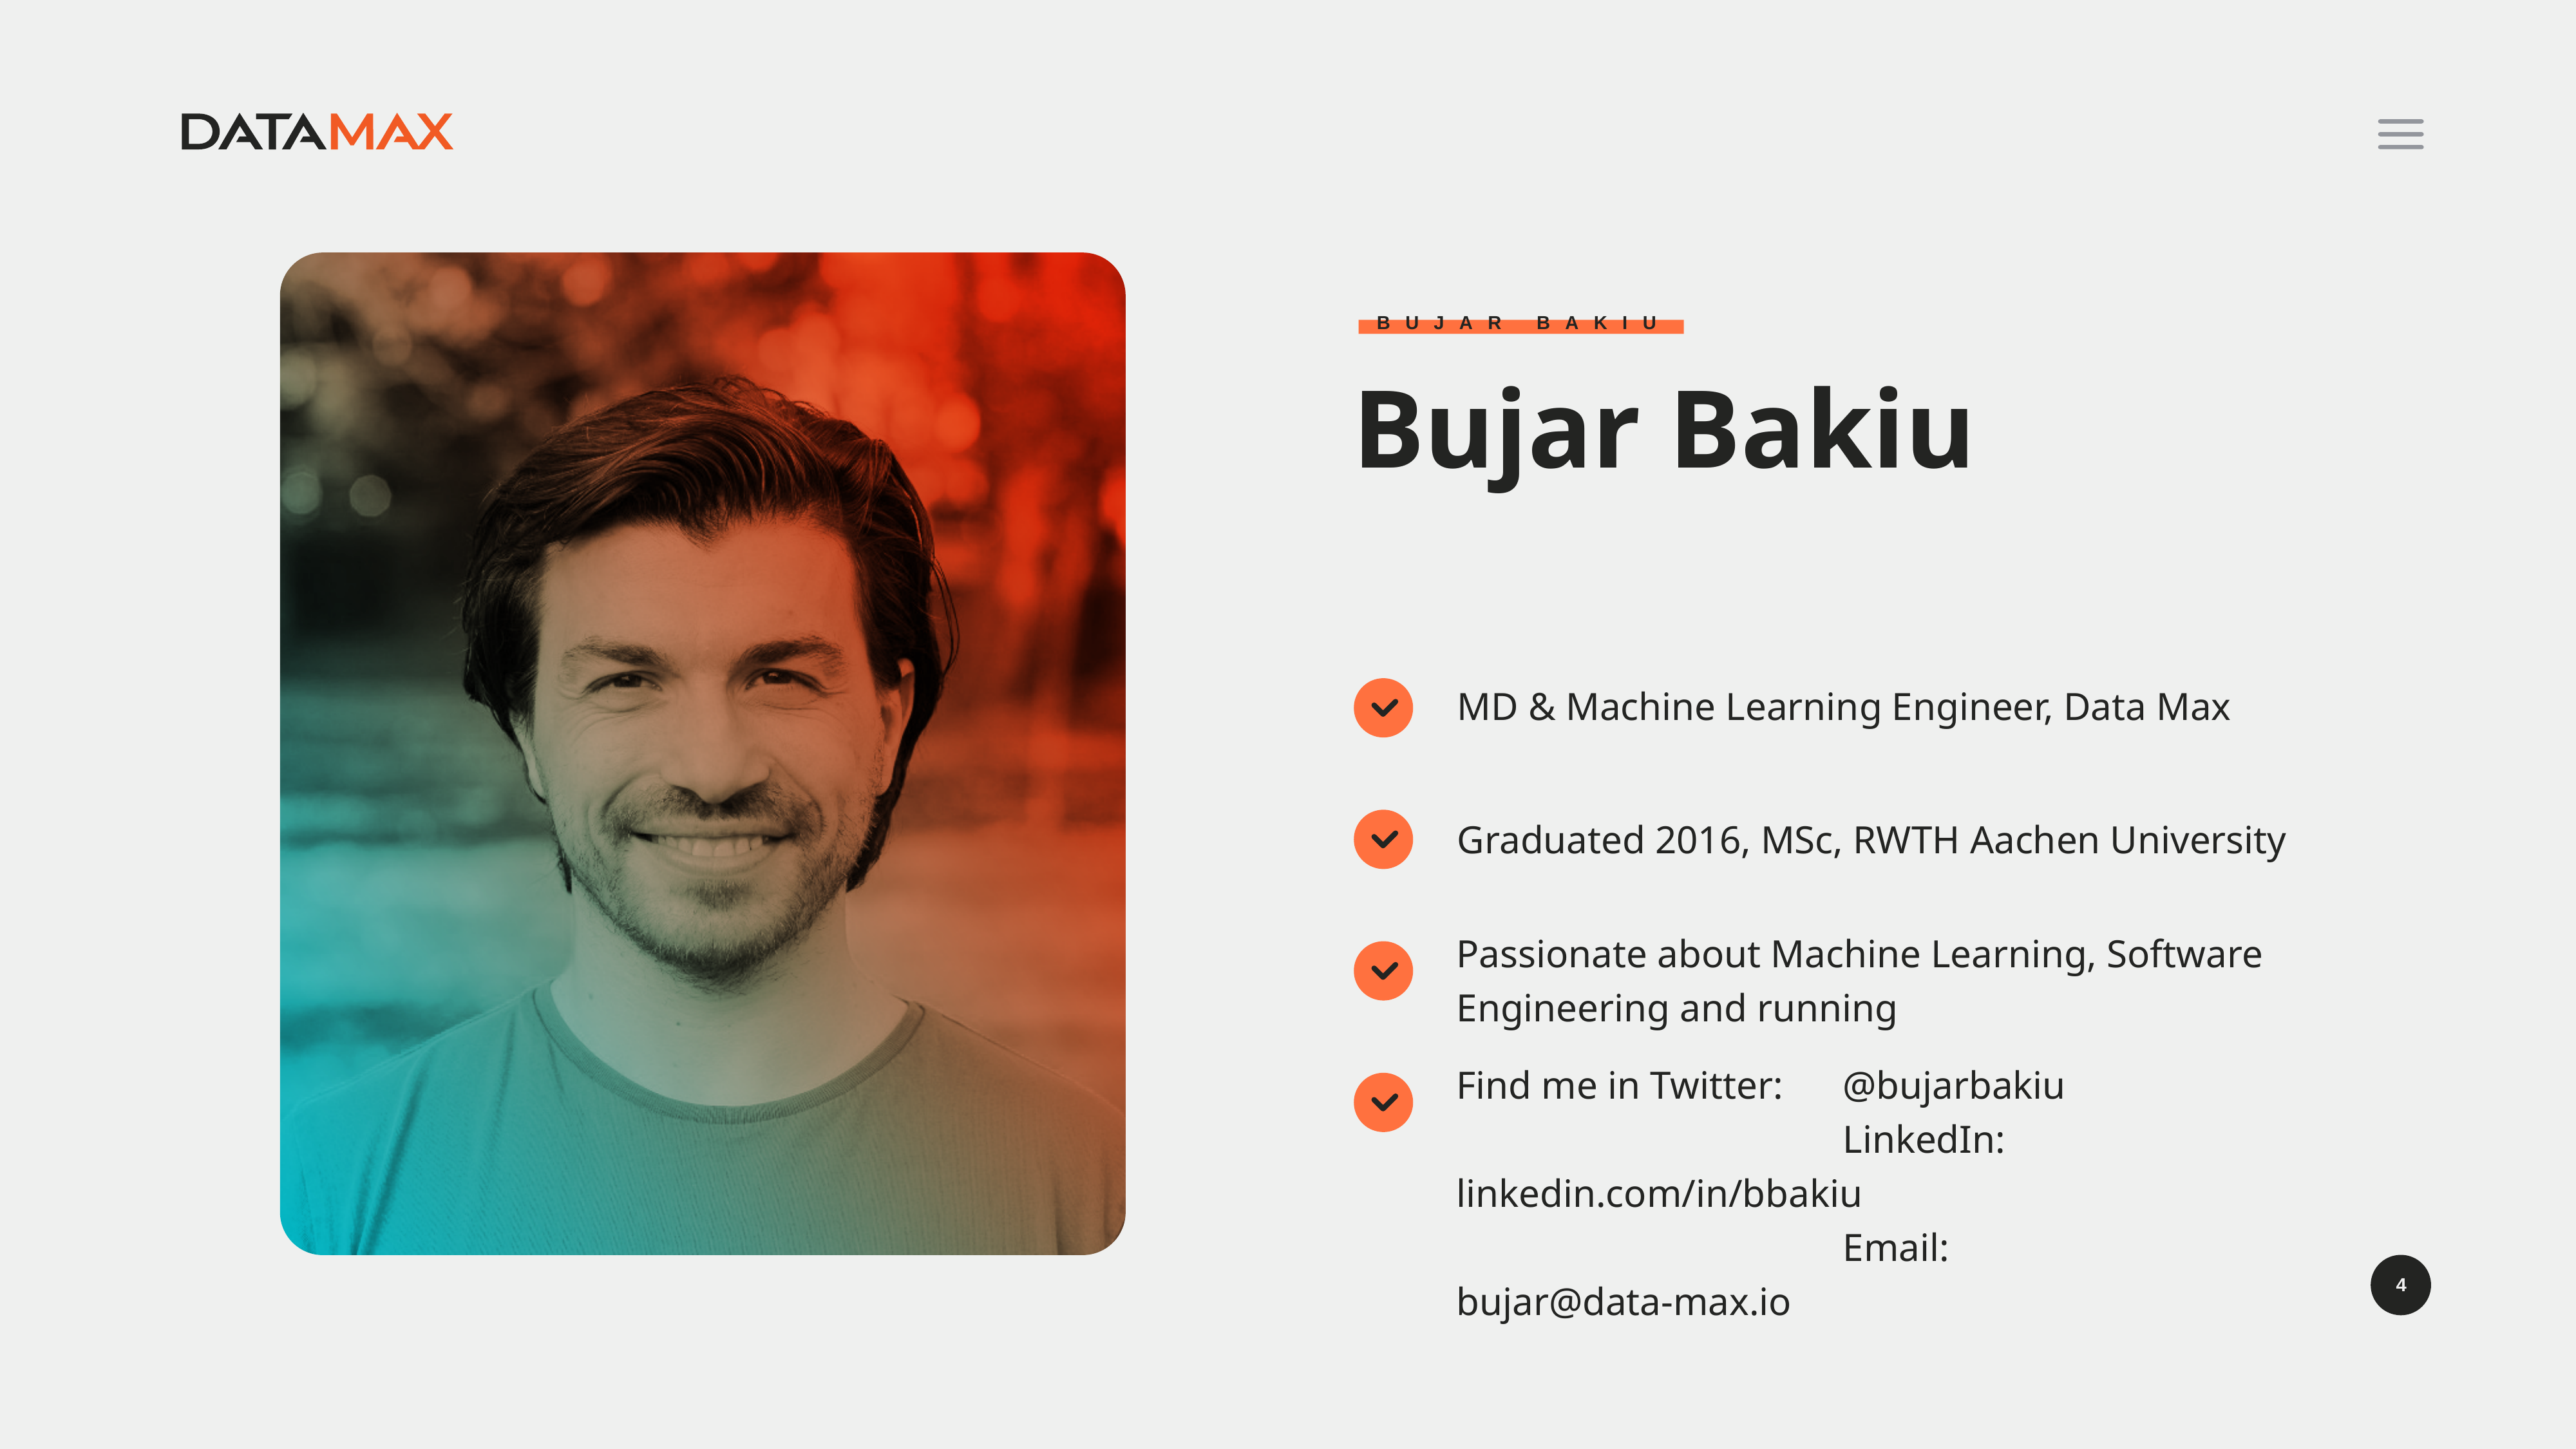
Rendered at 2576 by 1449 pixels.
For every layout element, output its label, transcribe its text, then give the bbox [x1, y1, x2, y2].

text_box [1347, 301, 2148, 497]
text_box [1353, 668, 2390, 1218]
picture [279, 252, 1126, 1256]
slide_number 4 [2371, 1268, 2432, 1300]
